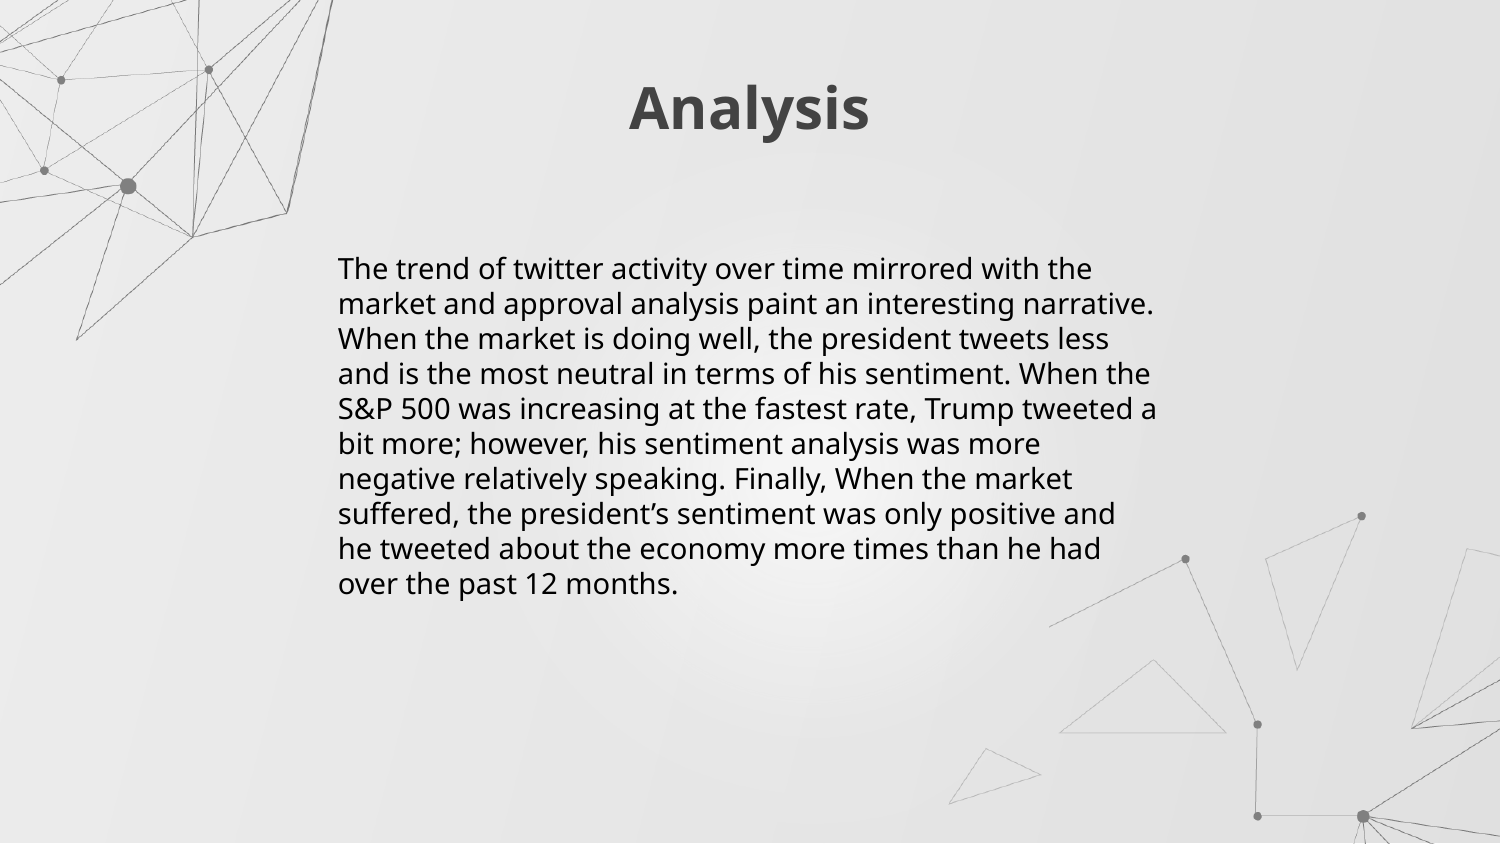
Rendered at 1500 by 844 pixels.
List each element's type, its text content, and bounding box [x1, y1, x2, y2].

picture [0, 0, 1500, 844]
title Analysis [432, 56, 1068, 157]
text_box The trend of twitter activity over time mirrored with the market and approval analysis paint an interesting narrative. When the market is doing well, the president tweets less and is the most neutral in terms of his sentiment. When the S&P 500 was increasing at the fastest rate, Trump tweeted a bit more; however, his sentiment analysis was more negative relatively speaking. Finally, When the market suffered, the president’s sentiment was only positive and he tweeted about the economy more times than he had over the past 12 months. [322, 235, 1174, 561]
